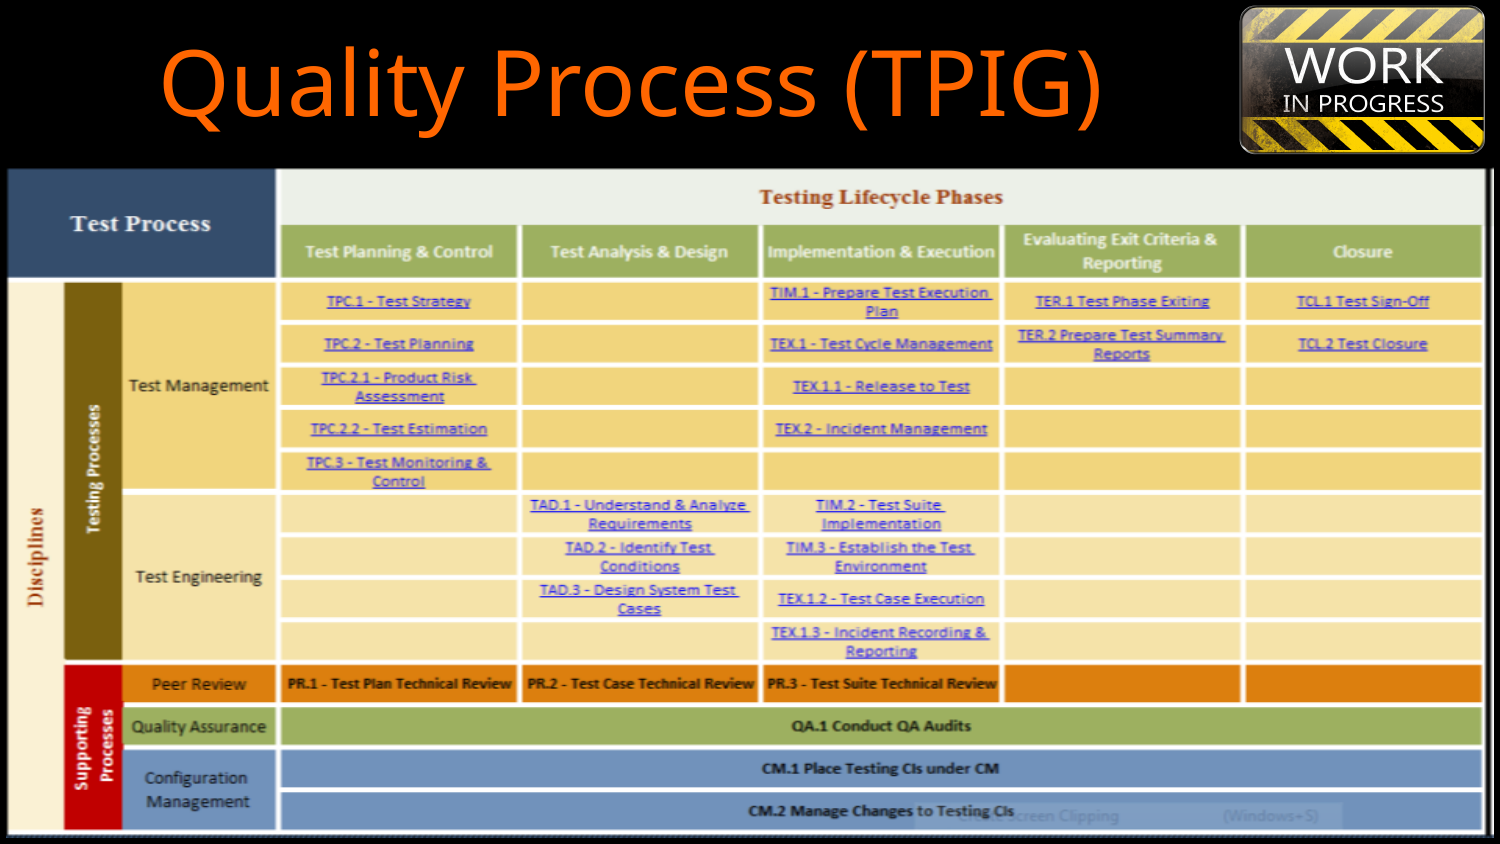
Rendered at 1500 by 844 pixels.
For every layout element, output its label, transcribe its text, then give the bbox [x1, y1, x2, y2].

picture [5, 0, 1494, 838]
title Quality Process (TPIG) [62, 9, 1200, 151]
